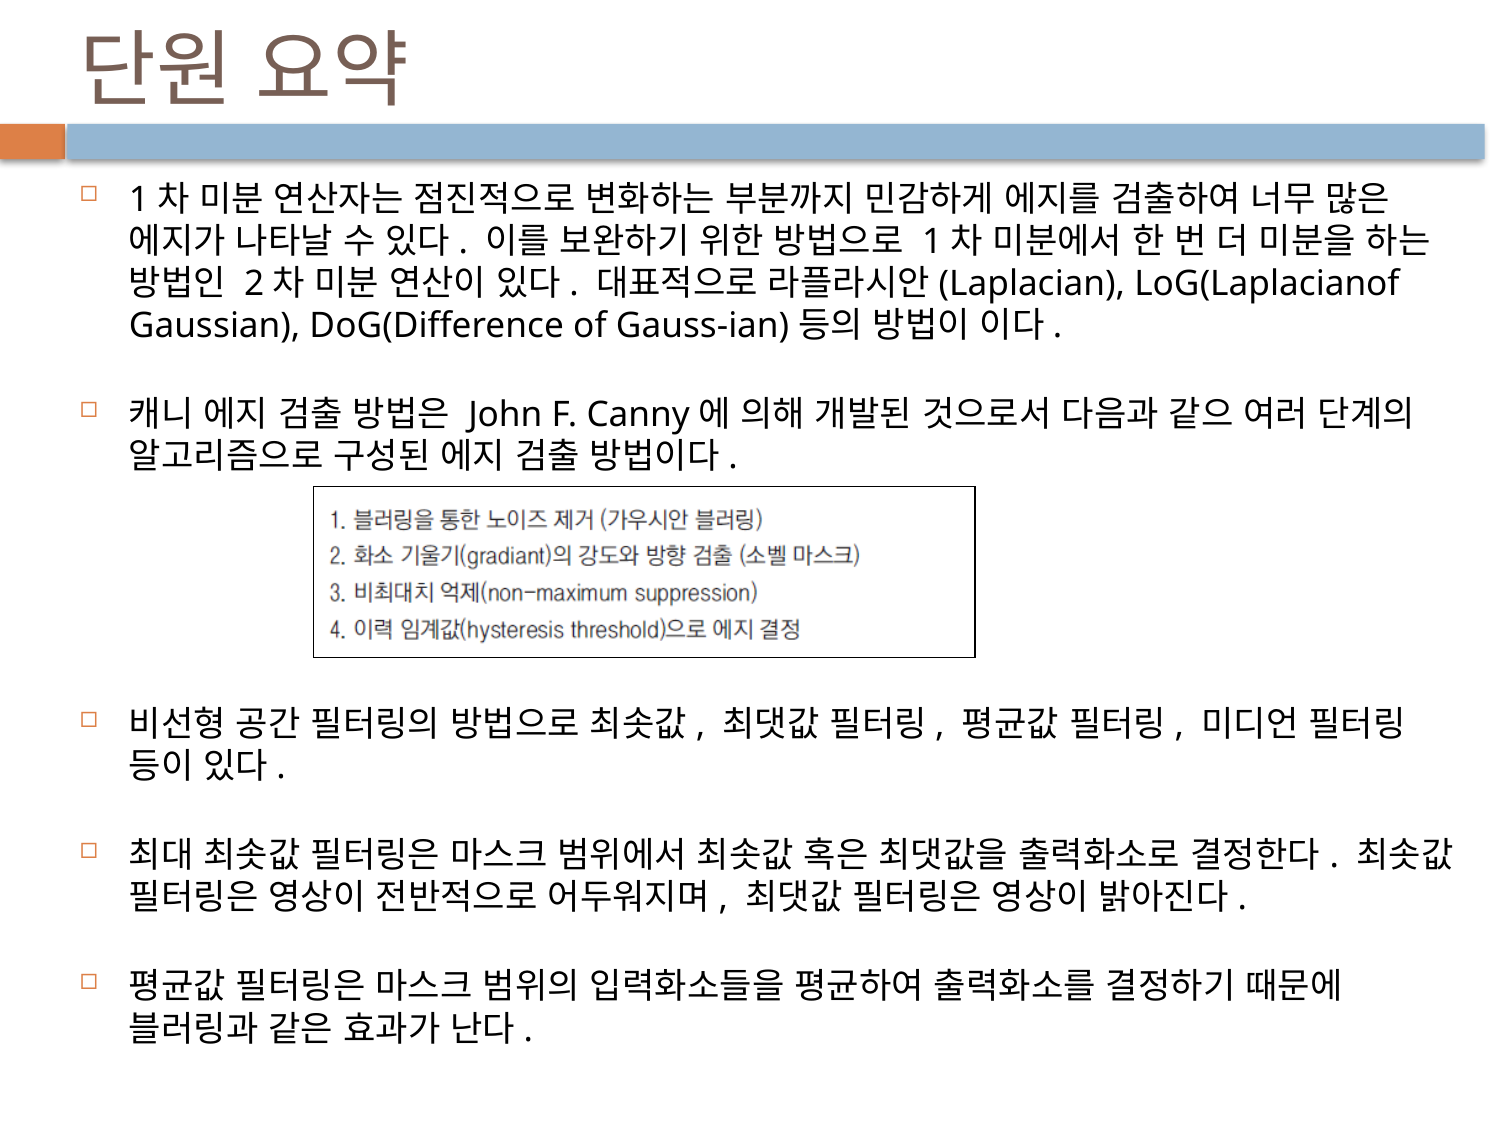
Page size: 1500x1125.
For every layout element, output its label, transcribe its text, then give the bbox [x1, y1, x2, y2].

title 단원 요약 [64, 7, 1483, 126]
list 1차 미분 연산자는 점진적으로 변화하는 부분까지 민감하게 에지를 검출하여 너무 많은 에지가 나타날 수 있다. 이를 보완하기 위한 방법으로 1차 미분에서 한 번 더 미분을 하는 방법인 2차 미분 연산이 있다. 대표적으로 라플라시안(Laplacian), LoG(Laplacianof Gaussian), DoG(Difference of Gauss-ian)등의 방법이 이다. 캐니 에지 검출 방법은 John F. Canny에 의해 개발된 것으로서 다음과 같으 여러 단계의 알고리즘으로 구성된 에지 검출 방법이다. 비선형 공간 필터링의 방법으로 최솟값, 최댓값 필터링, 평균값 필터링, 미디언 필터링 등이 있다. 최대 최솟값 필터링은 마스크 범위에서 최솟값 혹은 최댓값을 출력화소로 결정한다. 최솟값 필터링은 영상이 전반적으로 어두워지며, 최댓값 필터링은 영상이 밝아진다. 평균값 필터링은 마스크 범위의 입력화소들을 평균하여 출력화소를 결정하기 때문에 블러링과 같은 효과가 난다. [64, 168, 1483, 1059]
picture [314, 486, 975, 658]
